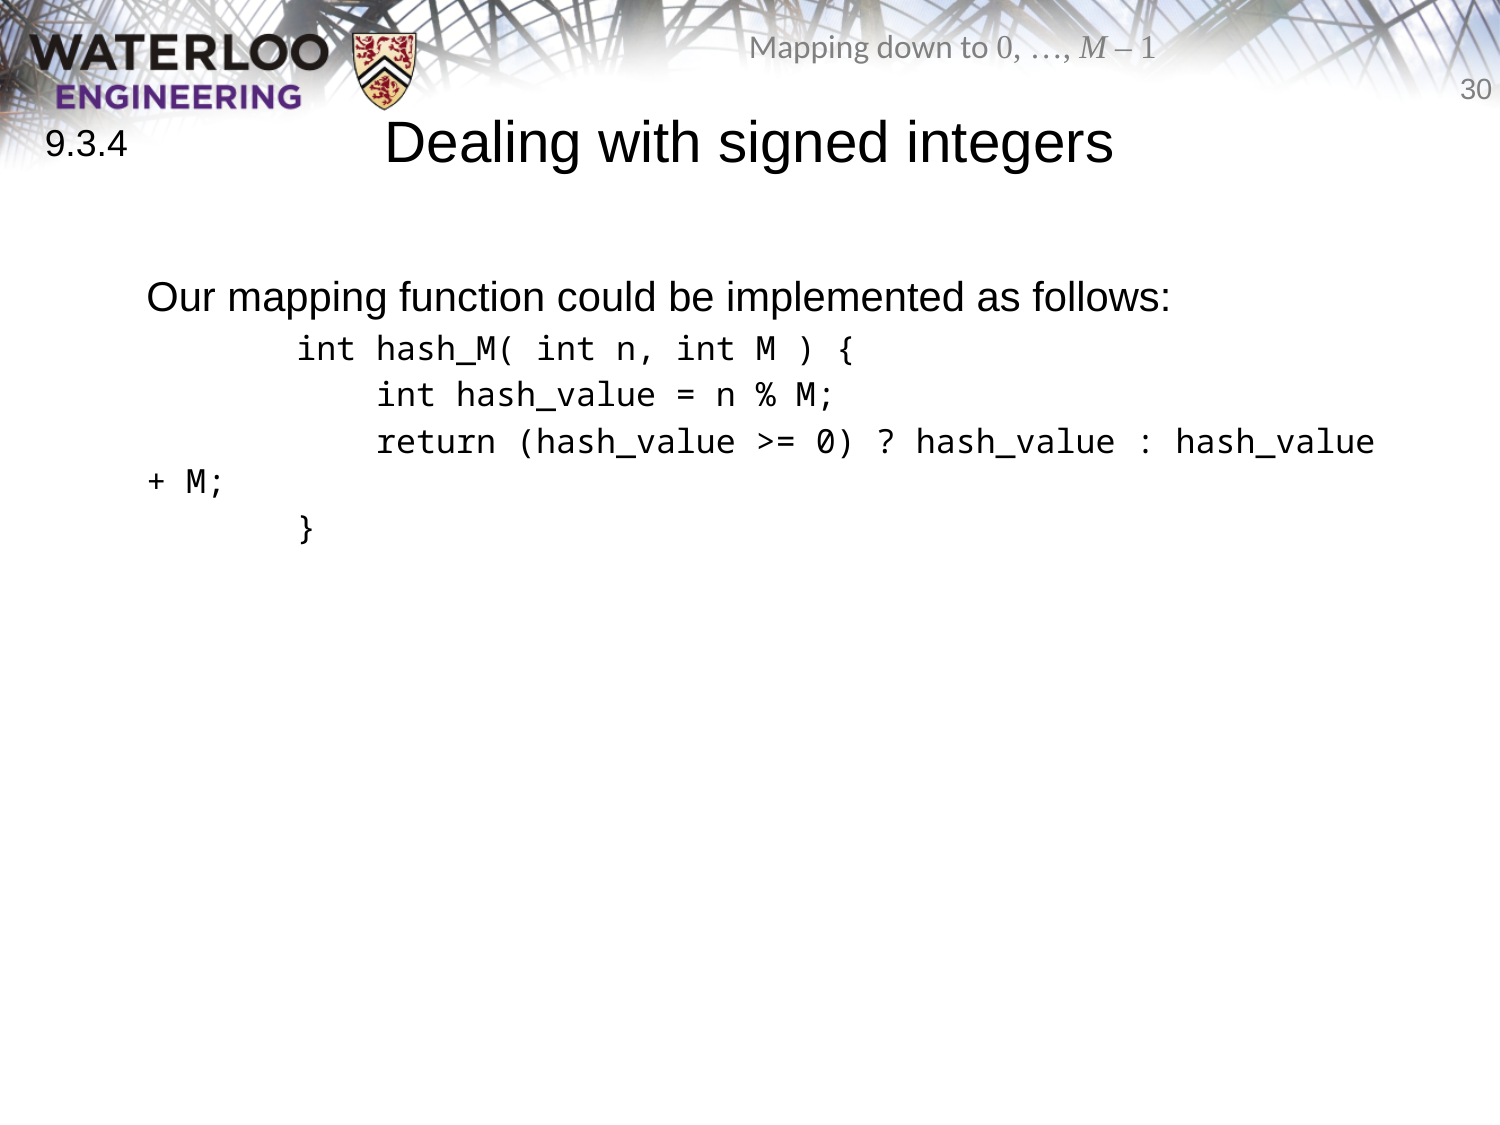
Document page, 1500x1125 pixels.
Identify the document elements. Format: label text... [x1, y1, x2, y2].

list Our mapping function could be implemented as follows: int hash_M( int n, int M ) { int hash_value = n % M; return (hash_value >= 0) ? hash_value : hash_value + M; } [74, 262, 1426, 1006]
title Dealing with signed integers [74, 44, 1426, 233]
picture [0, 0, 1500, 1125]
text_box 9.3.4 [30, 111, 143, 172]
